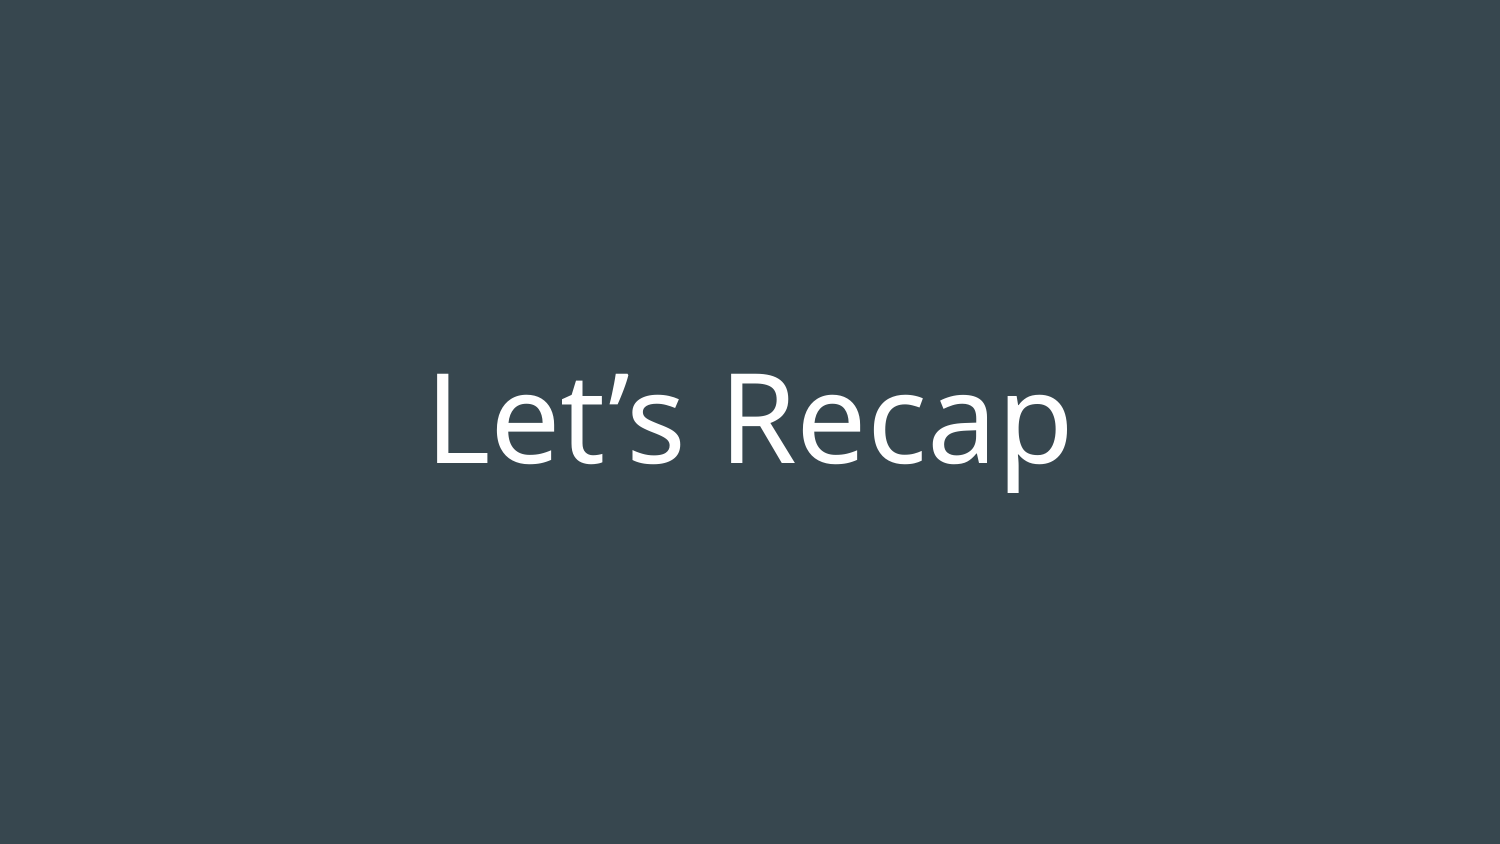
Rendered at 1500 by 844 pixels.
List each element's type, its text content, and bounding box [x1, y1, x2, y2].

title Let’s Recap [51, 323, 1449, 417]
